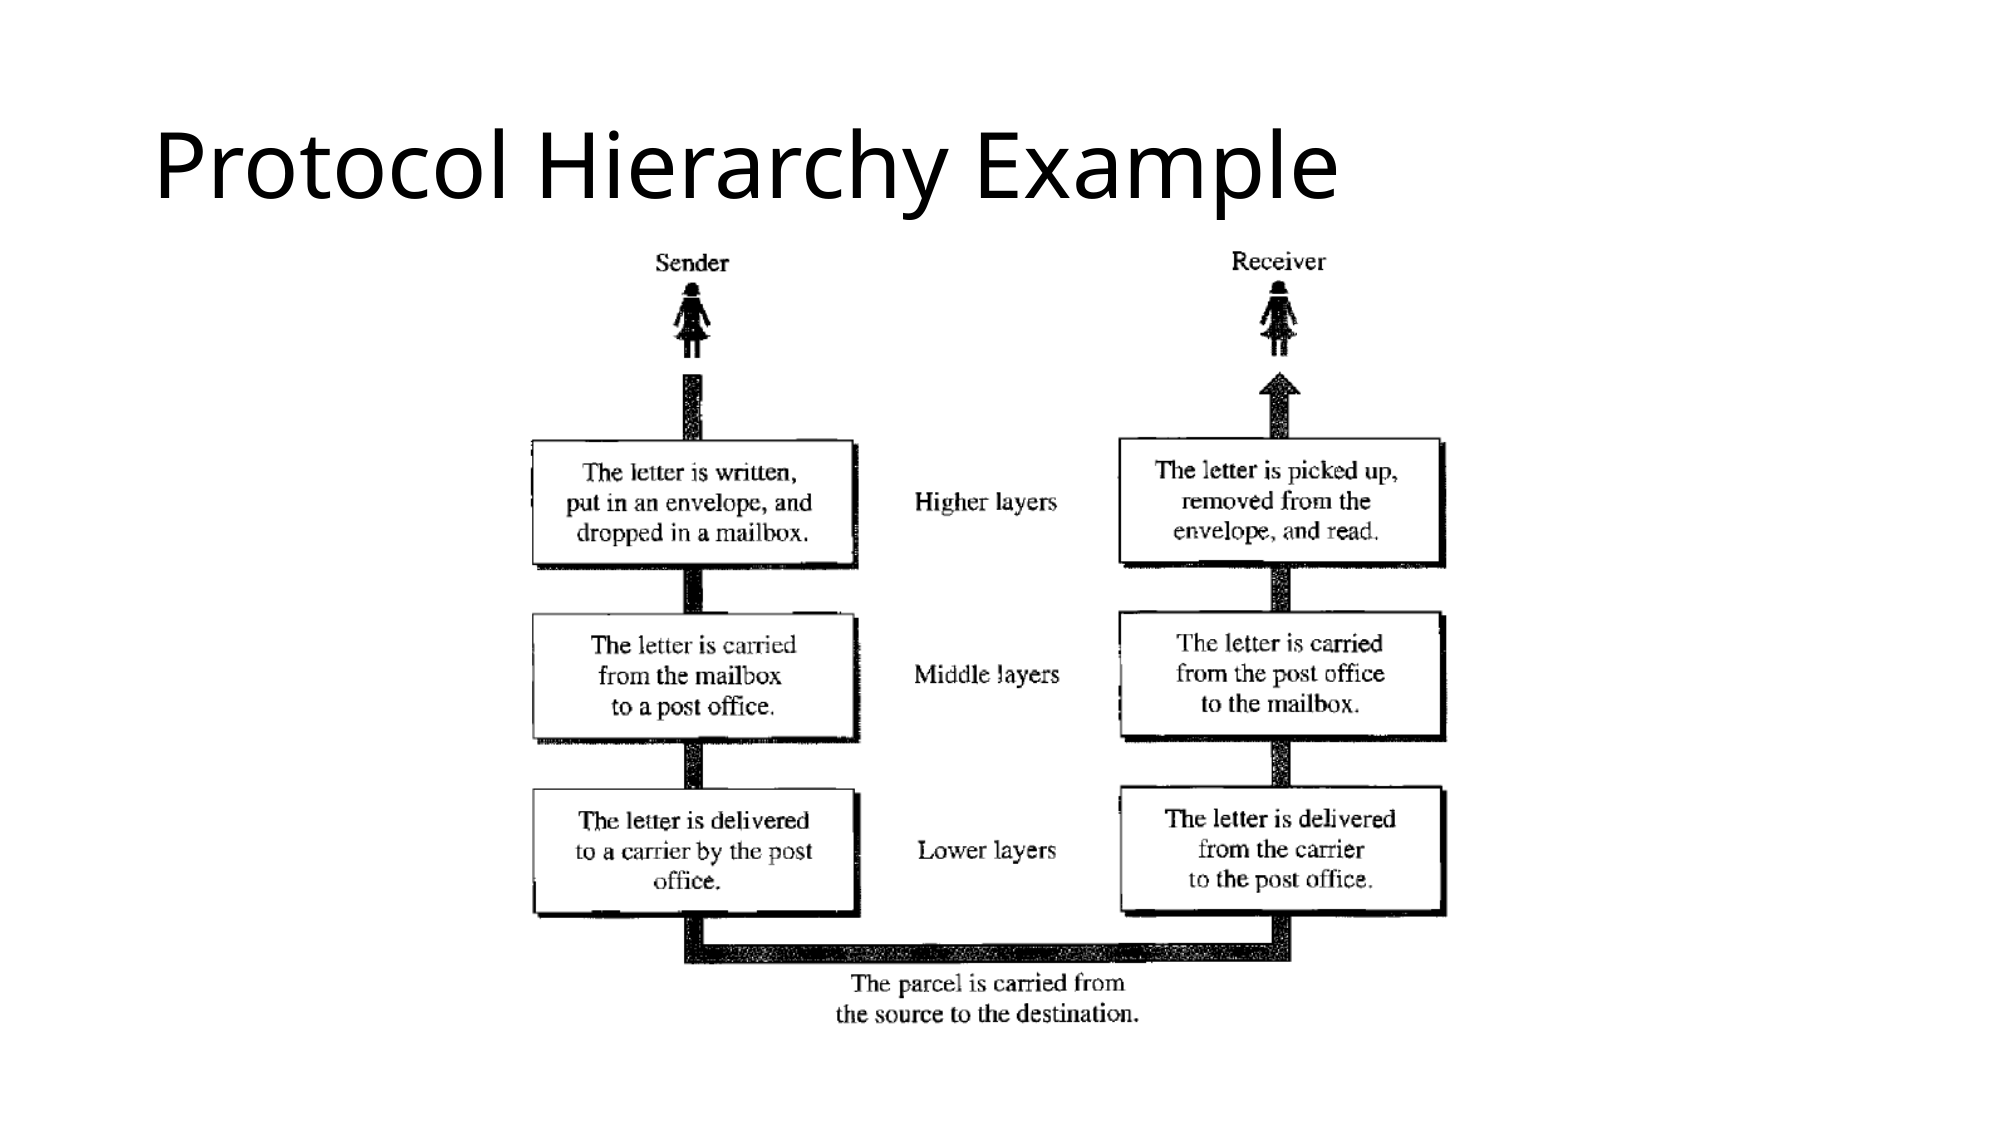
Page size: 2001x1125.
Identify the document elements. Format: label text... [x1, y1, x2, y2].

title Protocol Hierarchy Example [137, 59, 1863, 278]
picture [467, 225, 1533, 1046]
